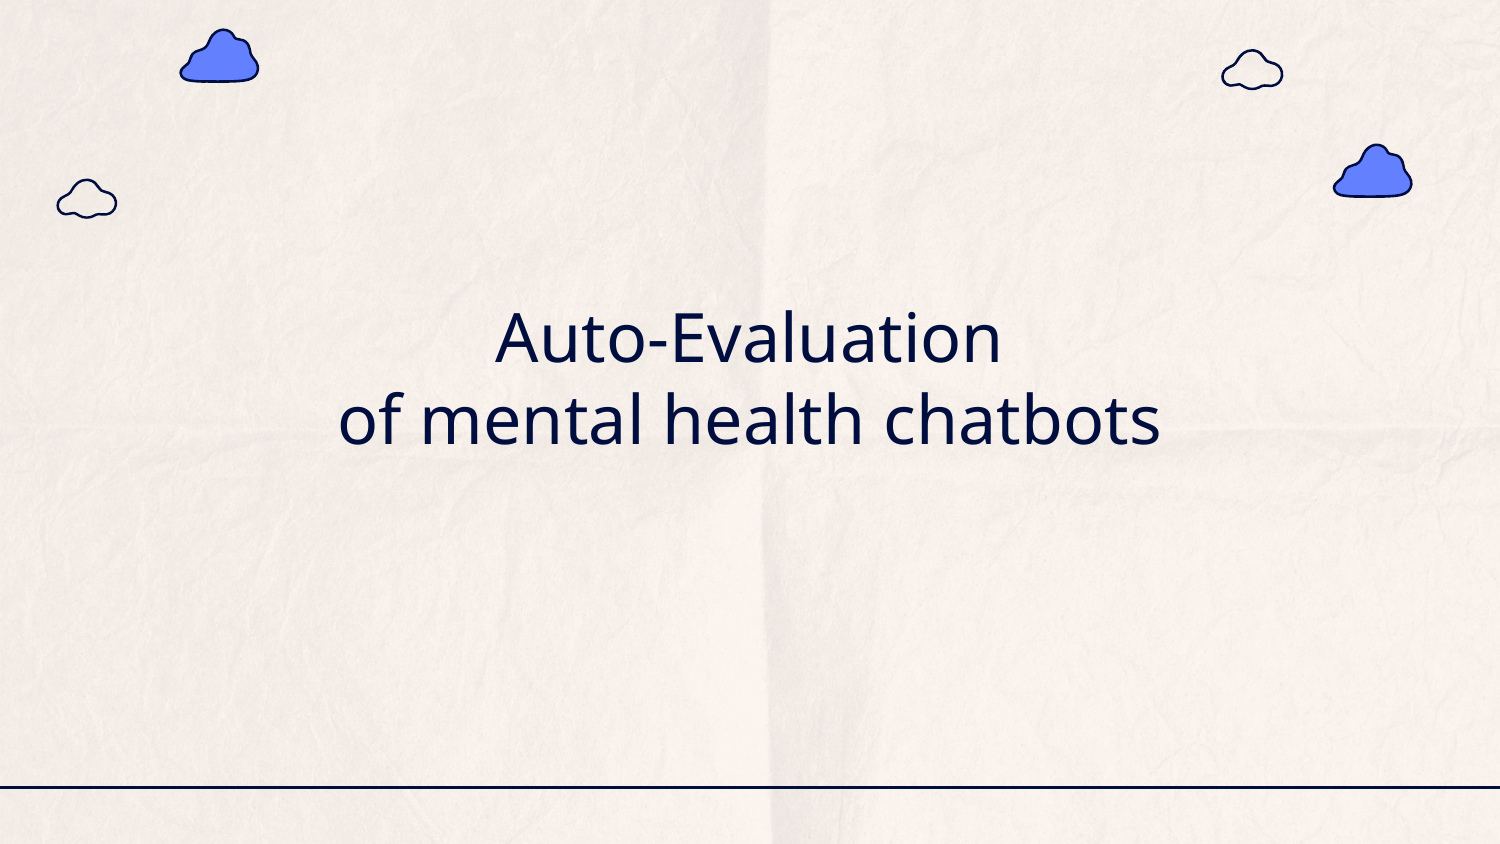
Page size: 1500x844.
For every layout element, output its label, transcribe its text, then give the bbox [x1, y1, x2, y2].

title Auto-Evaluation of mental health chatbots [320, 261, 1180, 556]
